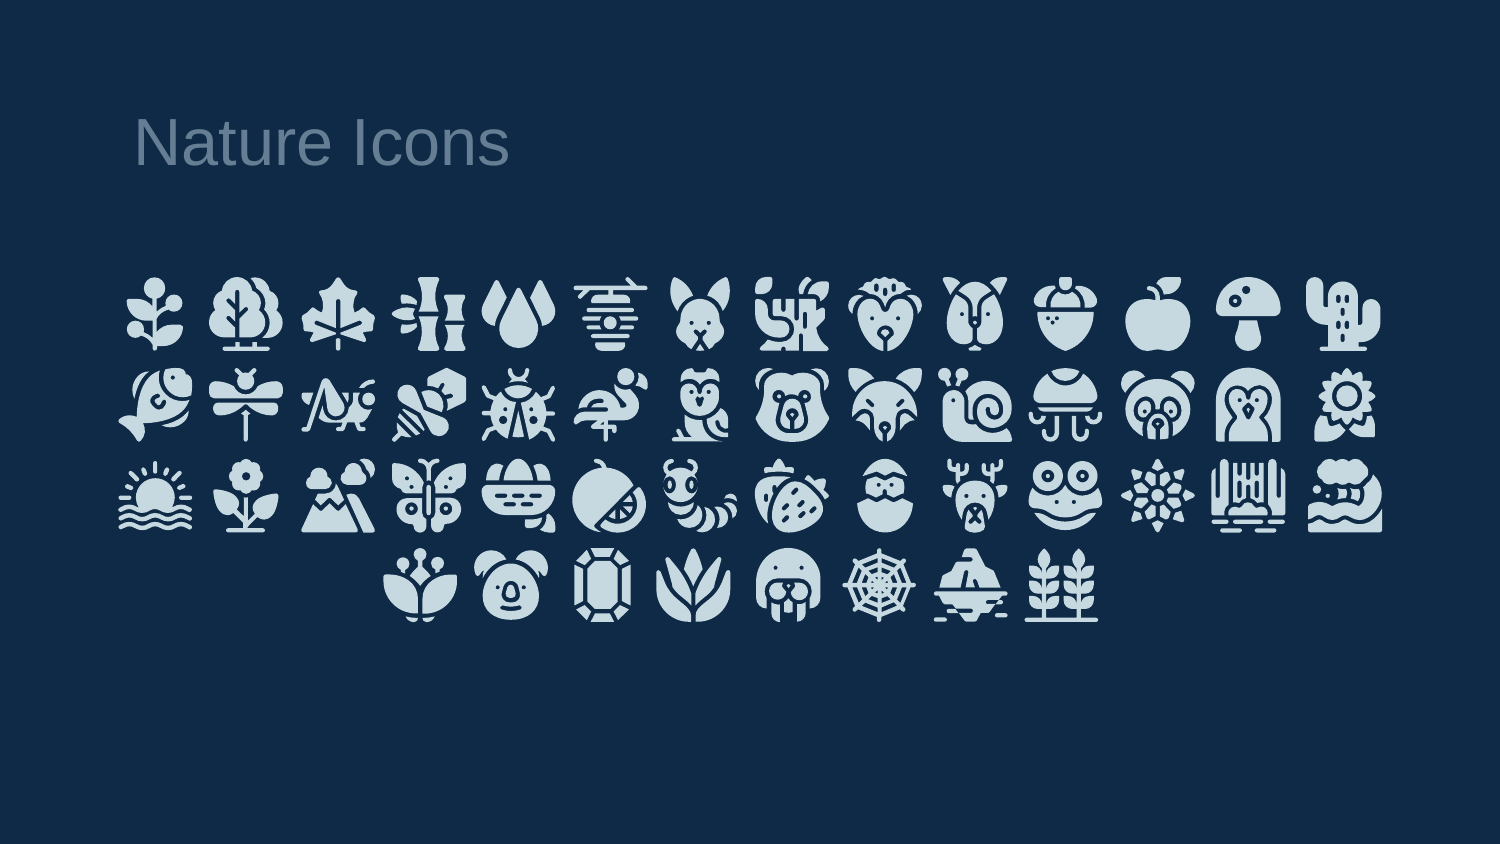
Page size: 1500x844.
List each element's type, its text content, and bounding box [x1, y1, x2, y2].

text_box [1024, 548, 1099, 622]
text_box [1211, 458, 1286, 533]
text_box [300, 277, 376, 351]
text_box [212, 458, 279, 533]
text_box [301, 377, 376, 432]
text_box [481, 367, 556, 442]
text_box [1125, 276, 1191, 352]
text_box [933, 548, 1008, 622]
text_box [671, 367, 729, 442]
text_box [754, 458, 831, 533]
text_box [117, 367, 193, 442]
title Nature Icons [118, 83, 1382, 163]
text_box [1032, 276, 1099, 352]
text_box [301, 458, 376, 533]
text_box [848, 367, 923, 442]
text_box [937, 367, 1013, 443]
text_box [573, 367, 648, 442]
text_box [391, 276, 467, 351]
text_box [656, 548, 731, 622]
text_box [481, 458, 556, 533]
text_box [573, 276, 648, 352]
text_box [942, 276, 1009, 351]
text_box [473, 550, 549, 621]
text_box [572, 458, 649, 533]
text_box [1120, 370, 1195, 440]
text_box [208, 276, 284, 351]
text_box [478, 279, 559, 349]
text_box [1314, 367, 1376, 442]
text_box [847, 276, 923, 352]
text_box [117, 460, 193, 531]
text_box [1215, 276, 1282, 351]
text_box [573, 547, 631, 623]
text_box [1028, 460, 1103, 531]
text_box [842, 548, 916, 623]
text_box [662, 458, 738, 533]
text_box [391, 367, 467, 442]
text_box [669, 276, 731, 352]
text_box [754, 367, 830, 443]
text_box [754, 276, 830, 352]
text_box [942, 458, 1008, 533]
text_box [1215, 367, 1282, 443]
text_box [1120, 458, 1196, 533]
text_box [391, 458, 467, 533]
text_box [208, 367, 283, 442]
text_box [1028, 367, 1103, 442]
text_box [383, 547, 458, 623]
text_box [856, 458, 914, 533]
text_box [755, 547, 822, 623]
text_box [1307, 458, 1383, 533]
text_box [1306, 277, 1381, 351]
text_box [126, 277, 184, 351]
